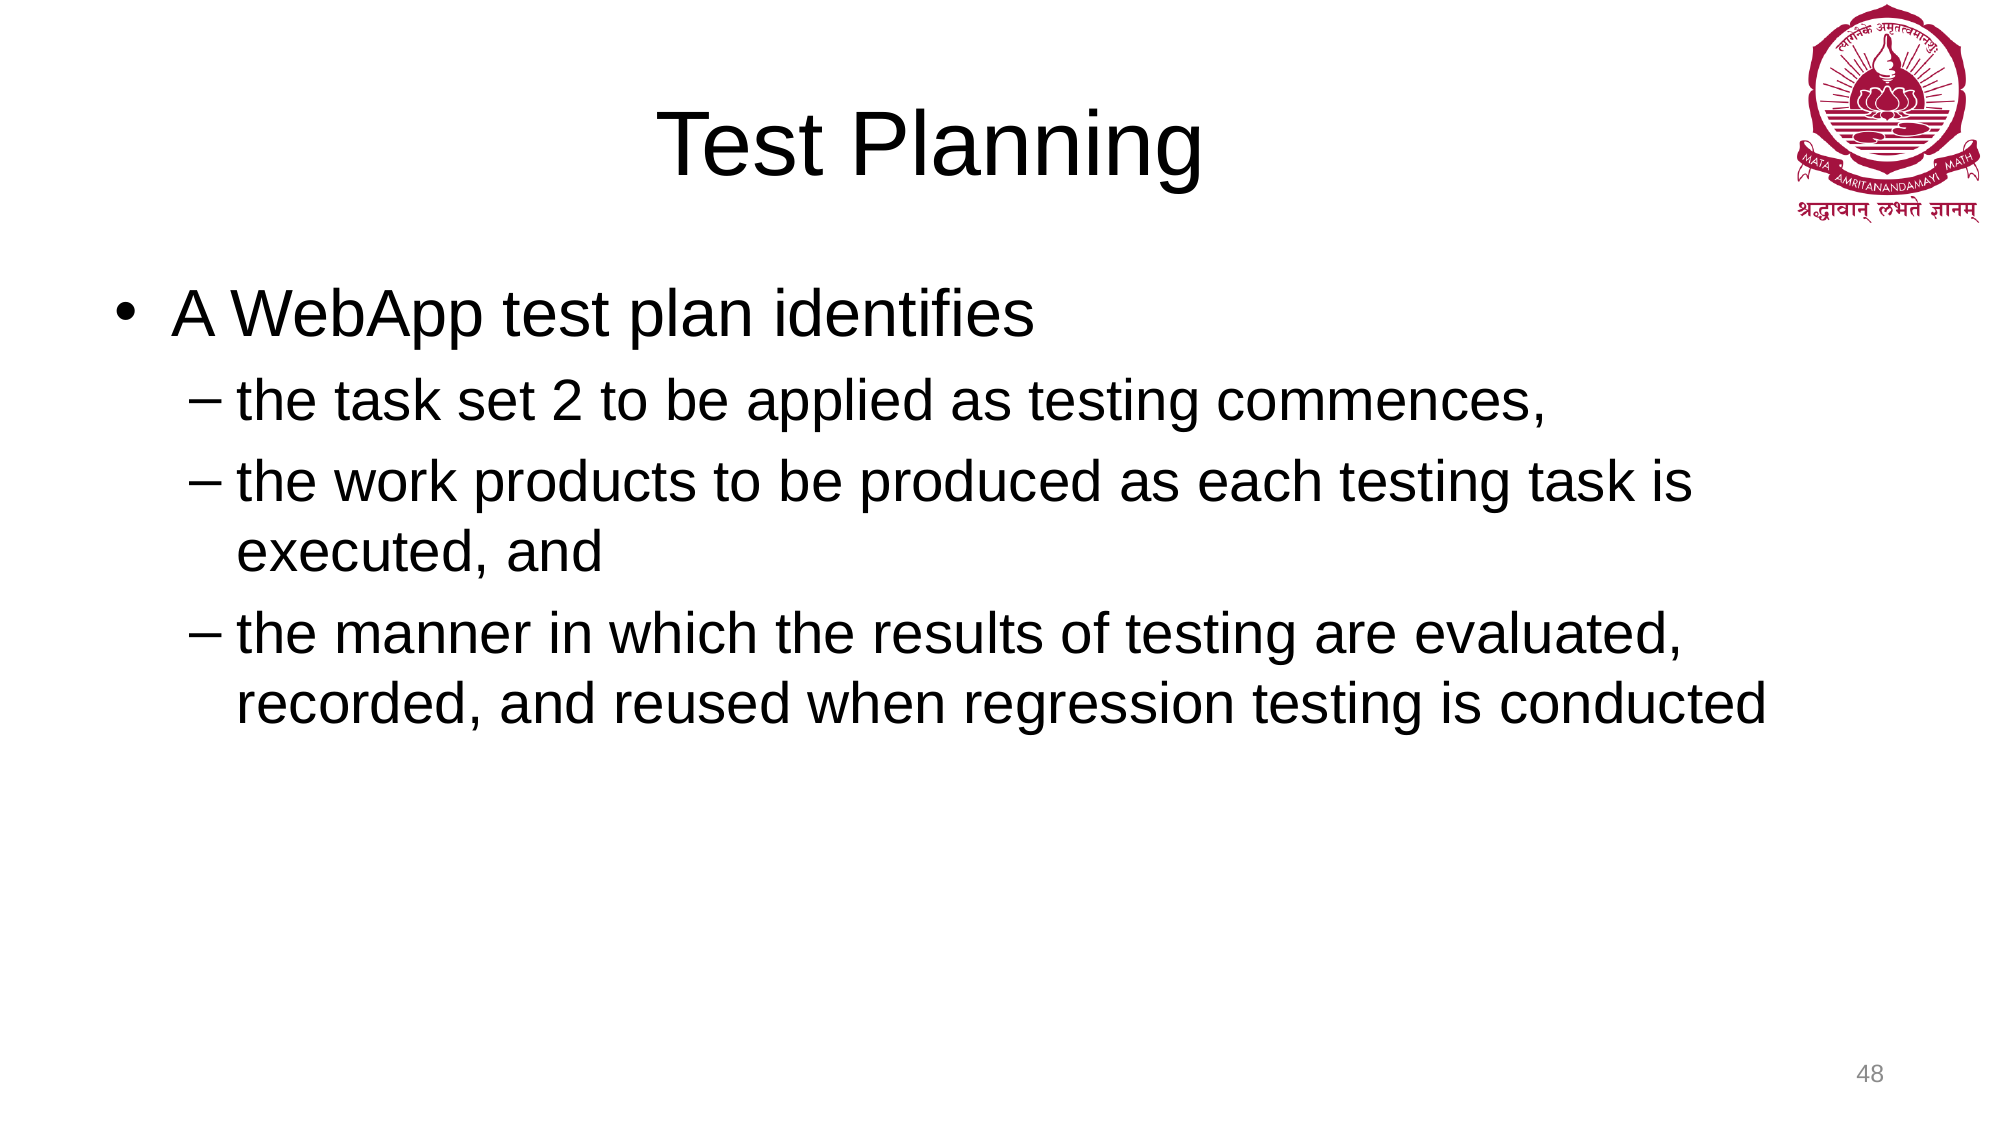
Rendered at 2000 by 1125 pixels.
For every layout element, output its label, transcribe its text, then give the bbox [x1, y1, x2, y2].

picture [1776, 1, 2000, 225]
list A WebApp test plan identifies the task set 2 to be applied as testing commences, the work products to be produced as each testing task is executed, and the manner in which the results of testing are evaluated, recorded, and reused when regression testing is conducted [99, 262, 1900, 1005]
title Test Planning [99, 45, 1763, 233]
slide_number 48 [1432, 1042, 1900, 1103]
